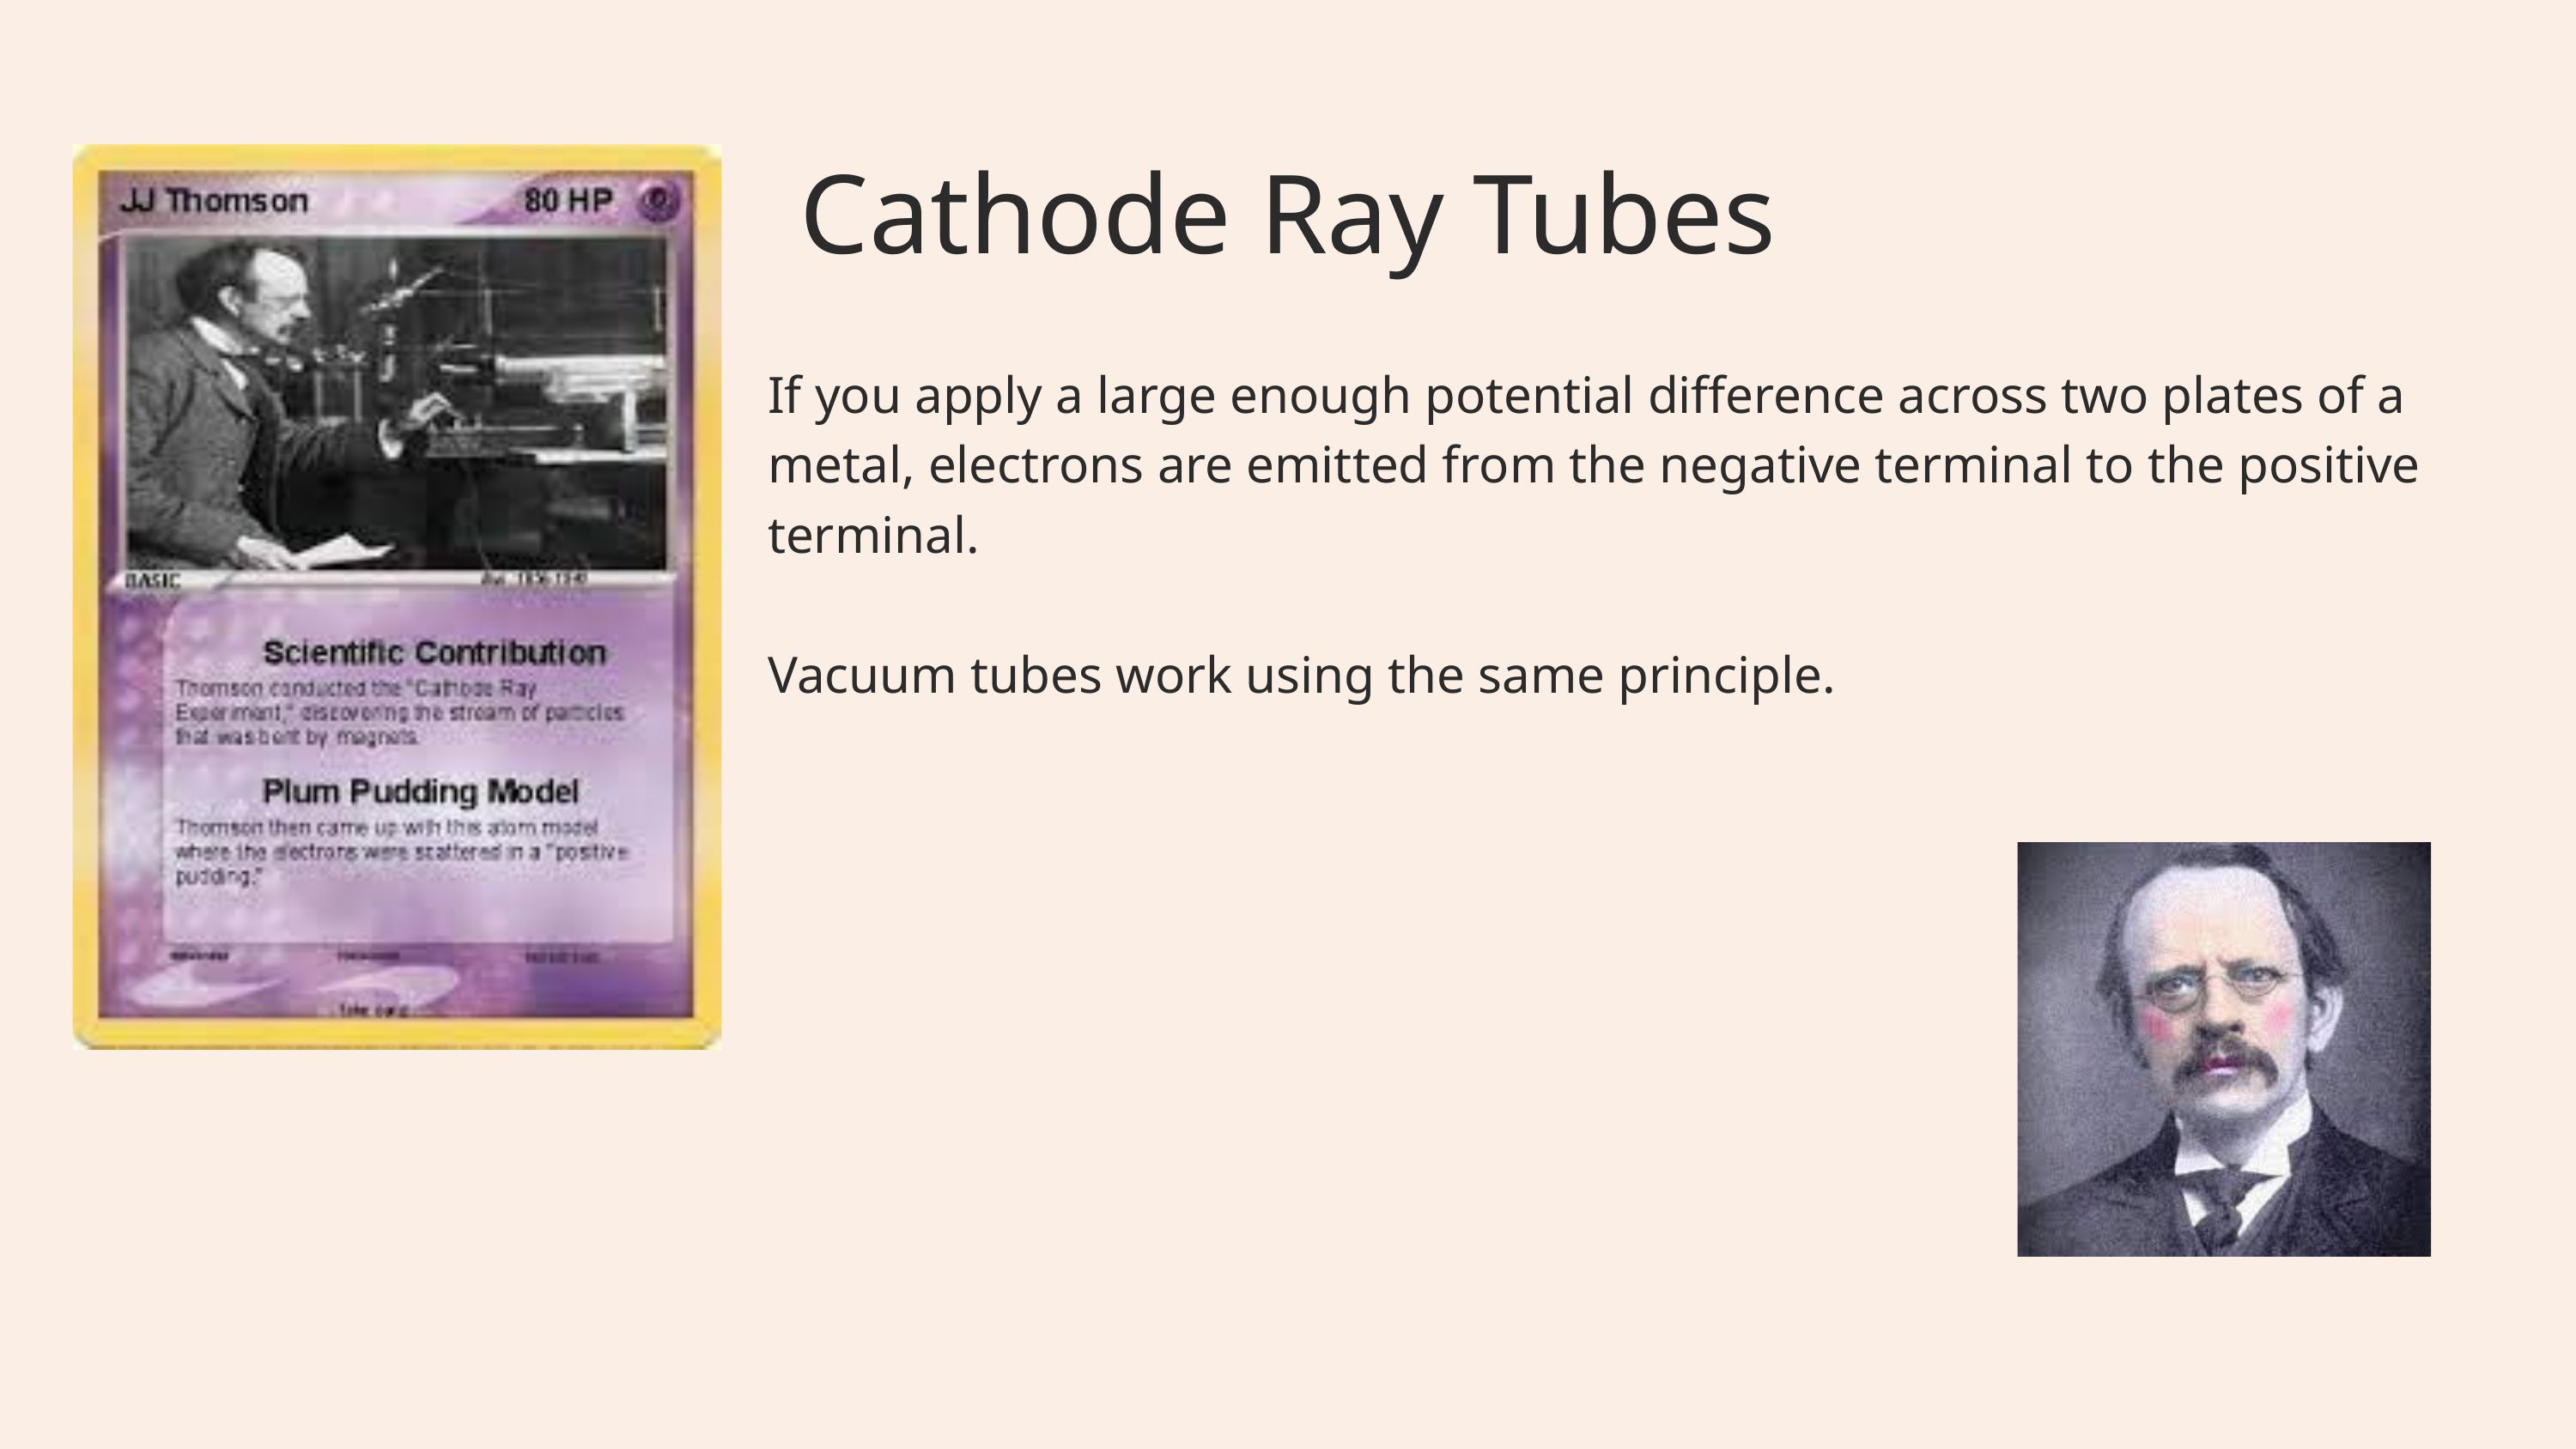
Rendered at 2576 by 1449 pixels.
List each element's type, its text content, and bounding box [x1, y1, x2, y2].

text_box [72, 144, 722, 1050]
text_box If you apply a large enough potential difference across two plates of a metal, electrons are emitted from the negative terminal to the positive terminal. Vacuum tubes work using the same principle. [768, 353, 2432, 704]
text_box Cathode Ray Tubes [179, 144, 2397, 276]
text_box [2017, 842, 2432, 1257]
